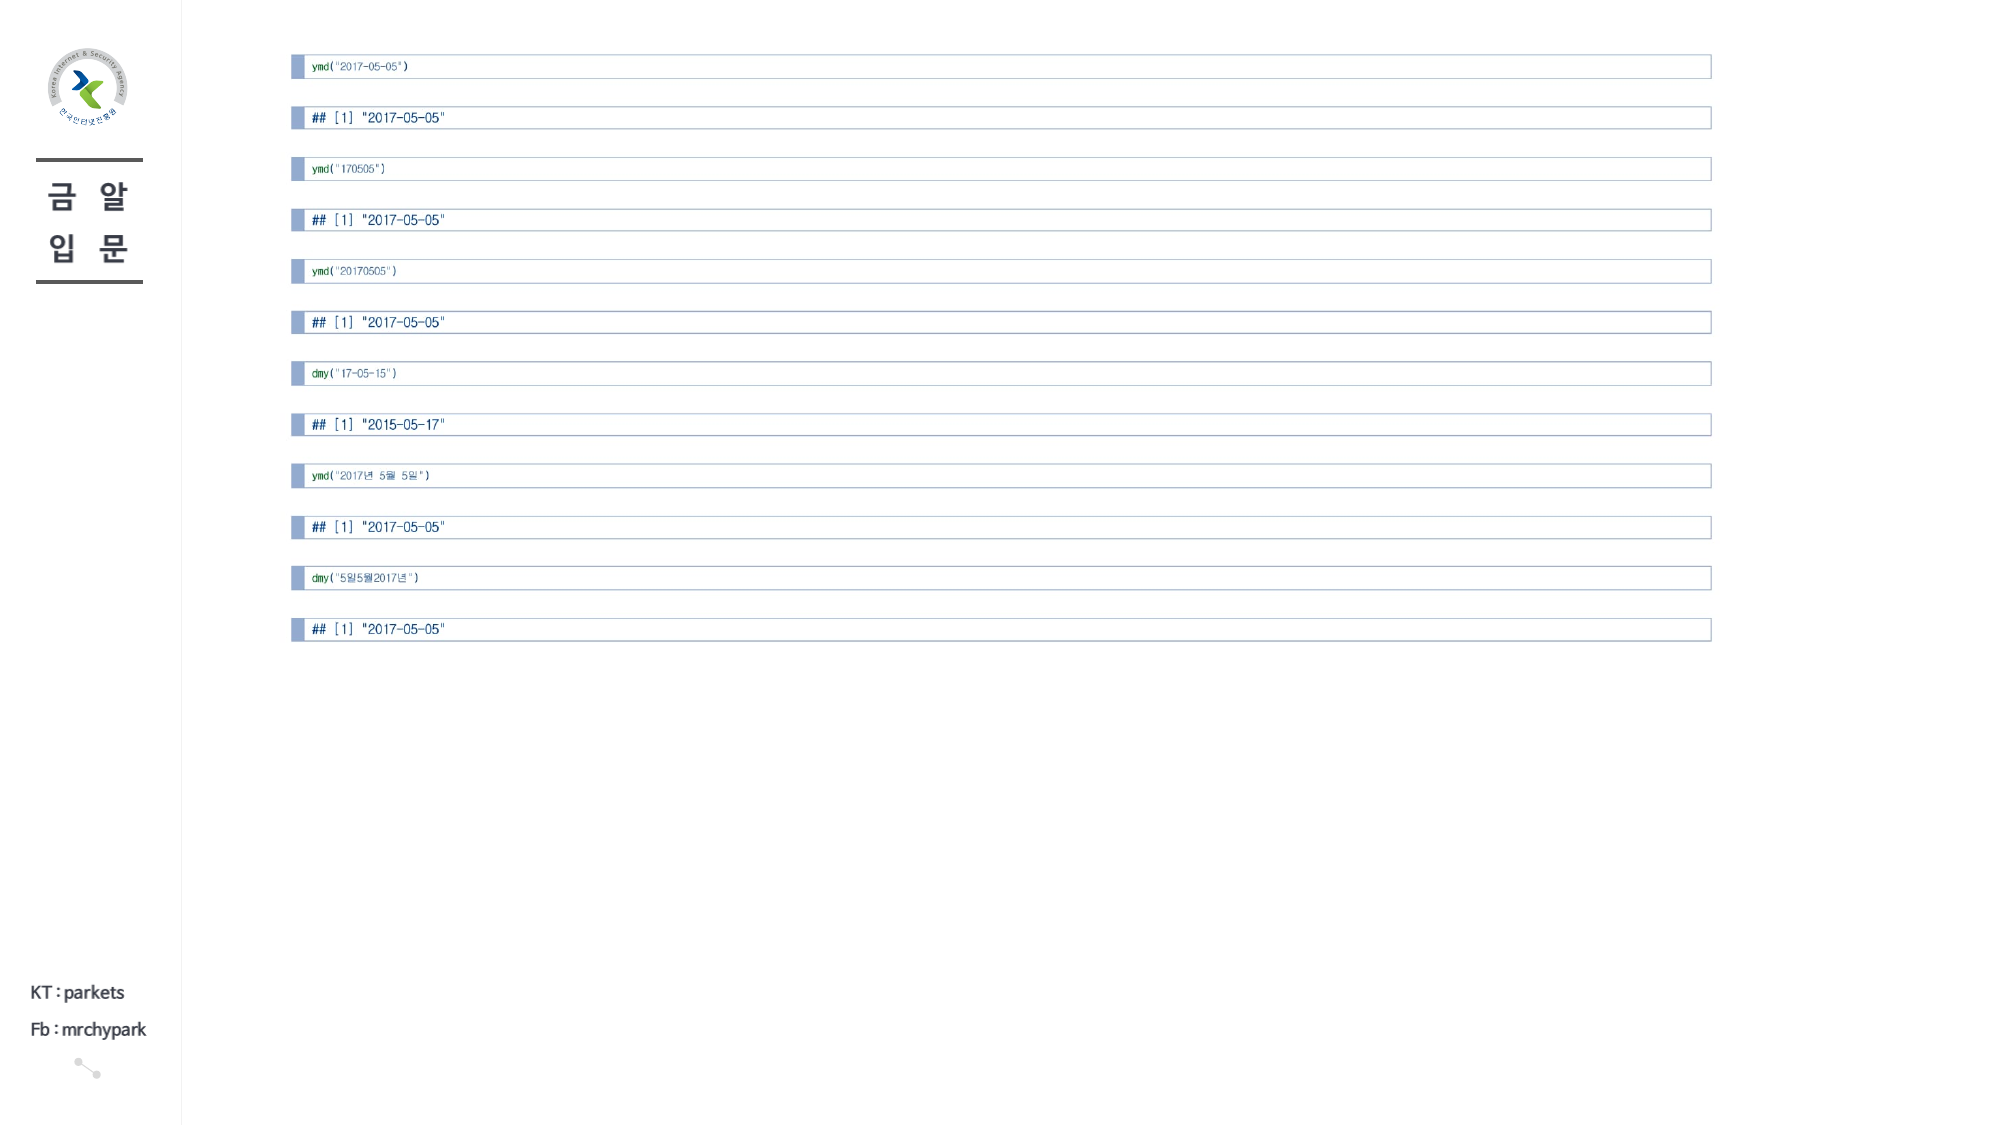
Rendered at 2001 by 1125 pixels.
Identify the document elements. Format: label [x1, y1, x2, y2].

picture [15, 160, 161, 1047]
picture [204, 0, 1796, 1125]
picture [44, 43, 131, 130]
